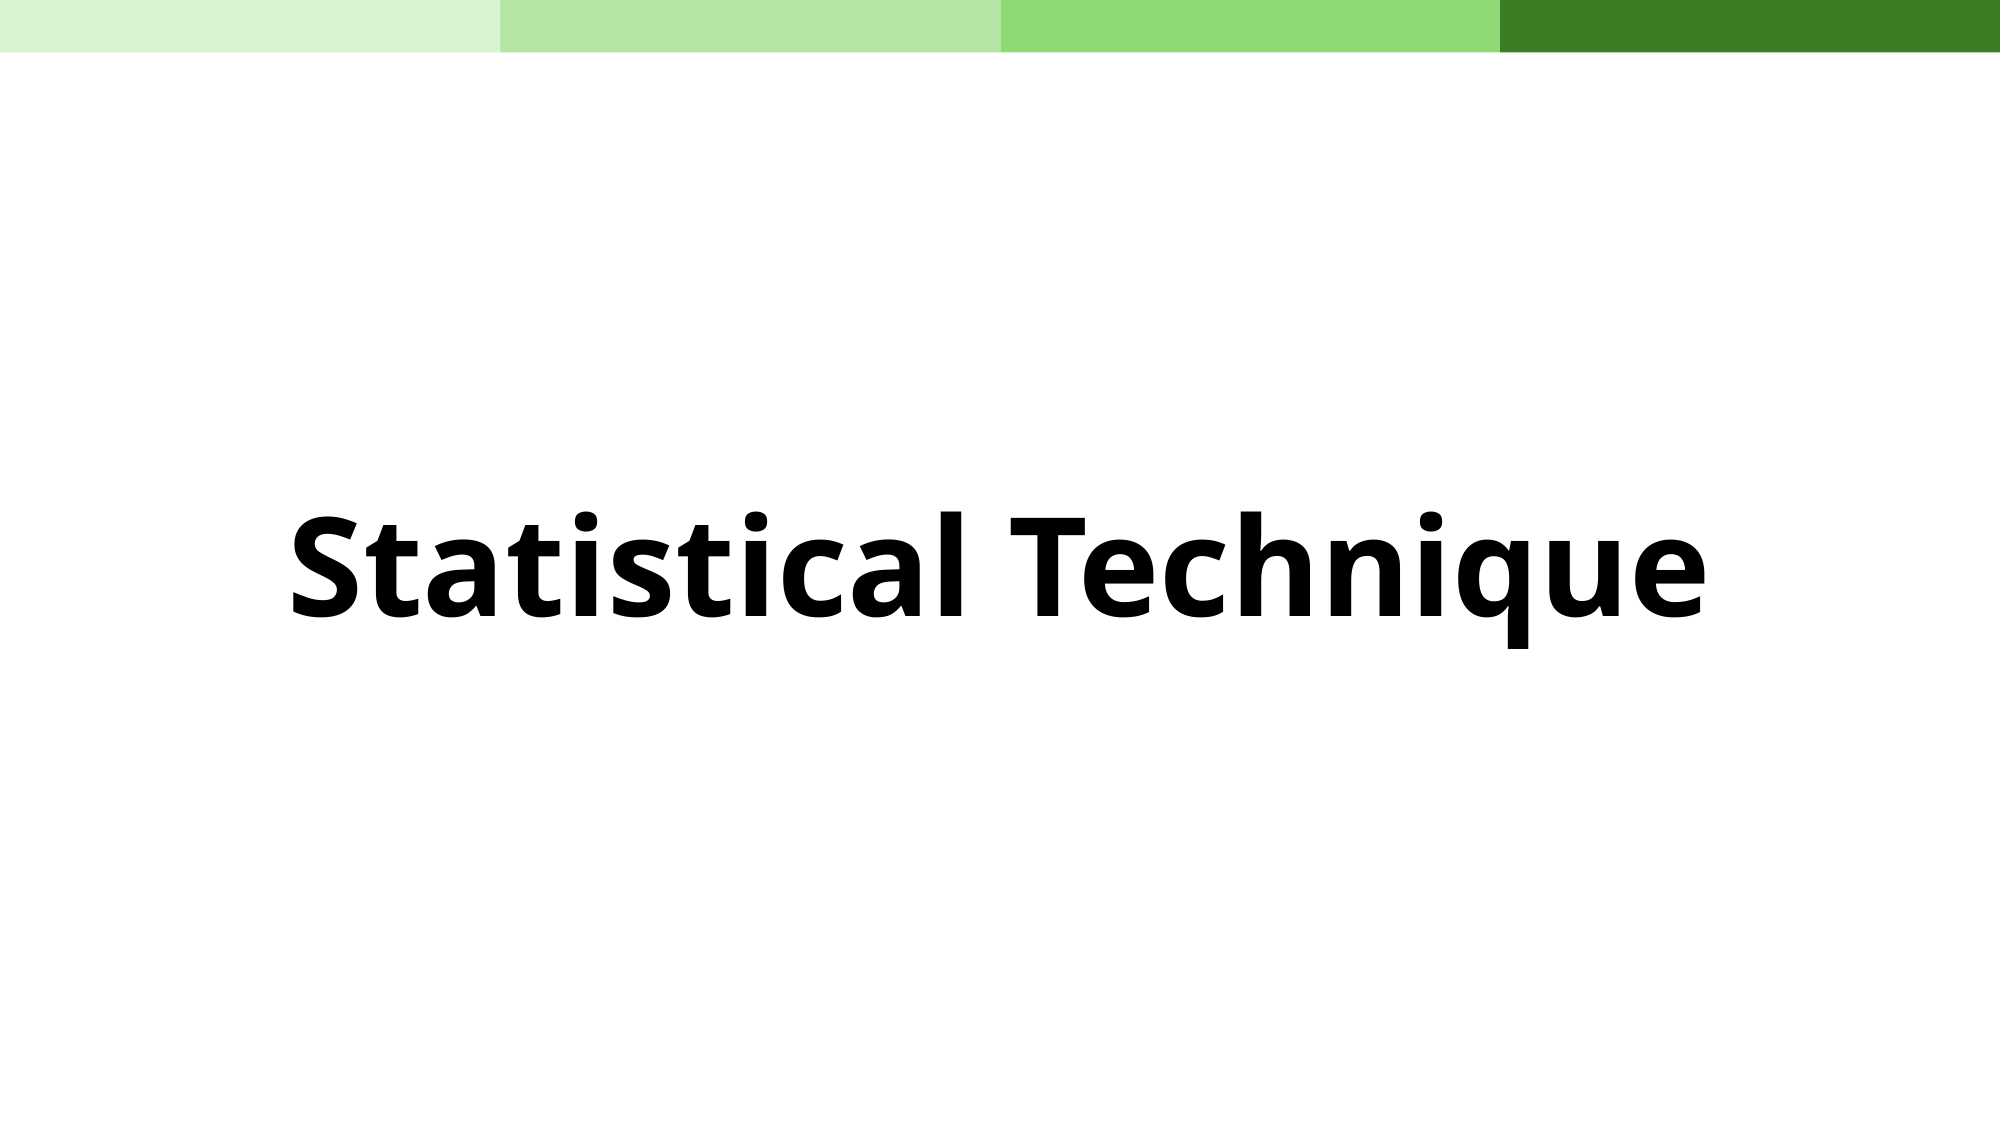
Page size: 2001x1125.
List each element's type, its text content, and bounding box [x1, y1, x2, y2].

text_box Statistical Technique [178, 471, 1822, 652]
